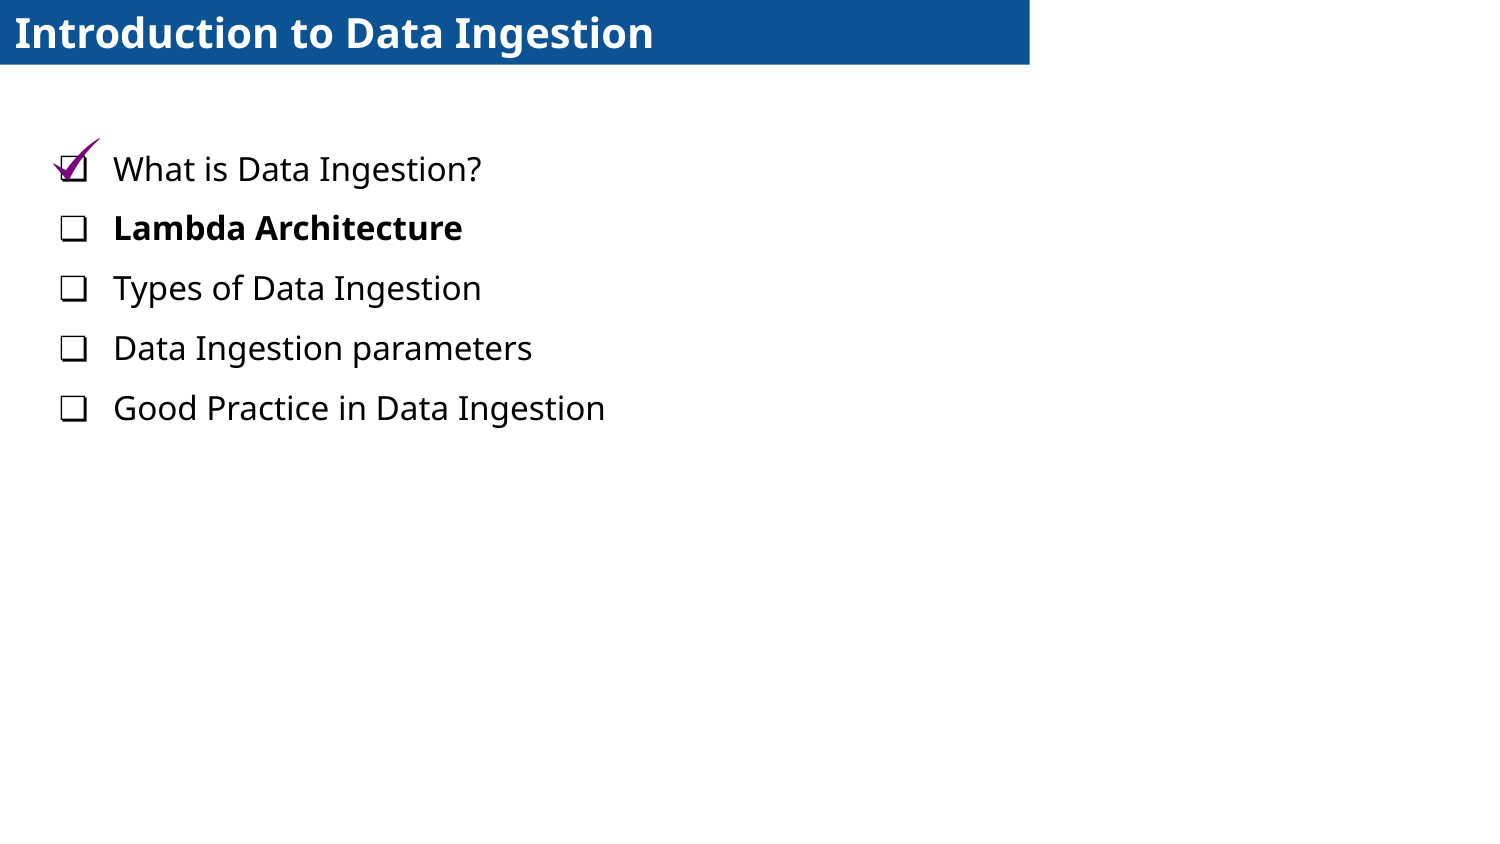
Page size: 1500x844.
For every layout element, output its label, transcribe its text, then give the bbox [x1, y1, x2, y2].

text_box What is Data Ingestion? Lambda Architecture Types of Data Ingestion Data Ingestion parameters Good Practice in Data Ingestion [23, 85, 1030, 522]
picture [52, 137, 100, 181]
text_box Introduction to Data Ingestion [0, 0, 1030, 65]
